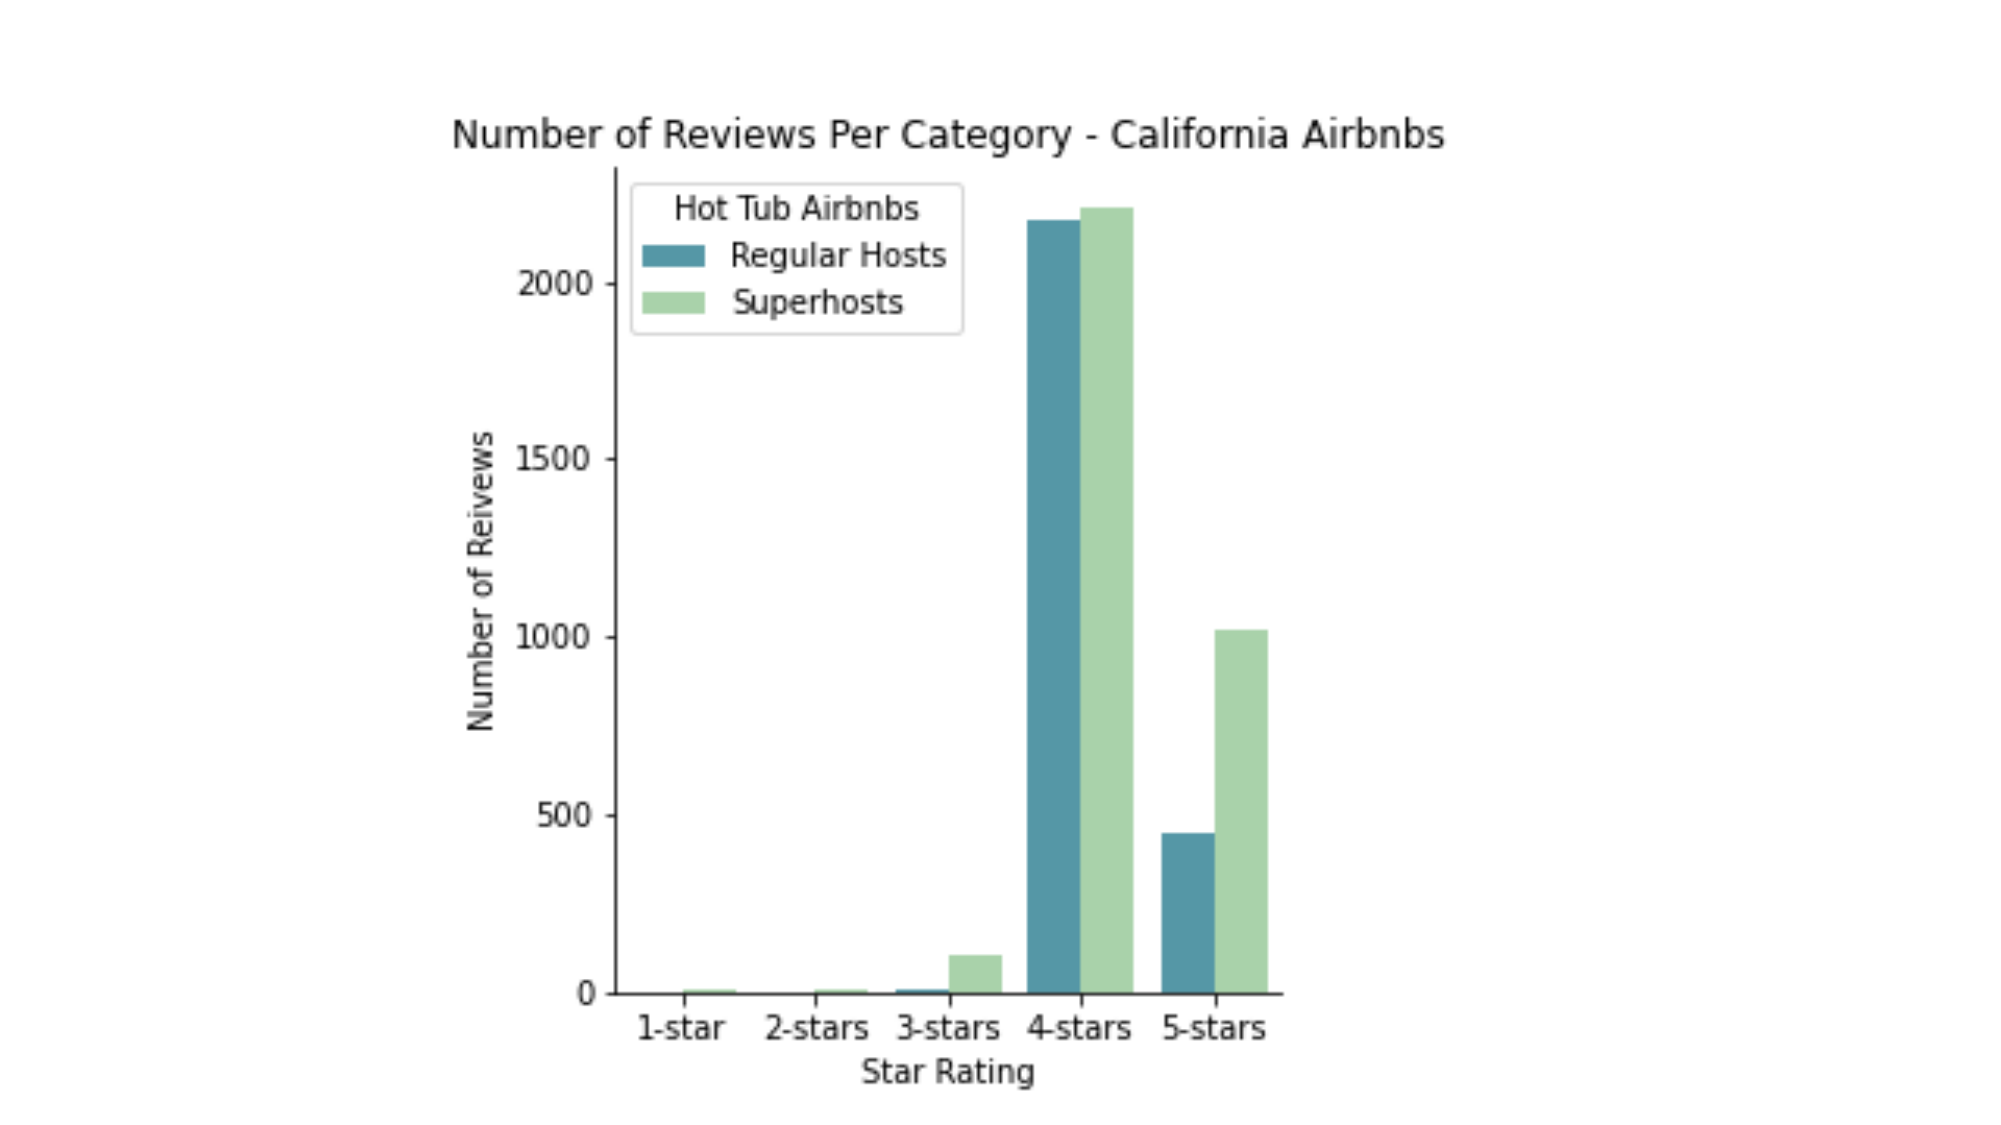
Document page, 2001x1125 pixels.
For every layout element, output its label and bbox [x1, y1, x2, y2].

picture [437, 0, 1563, 1125]
